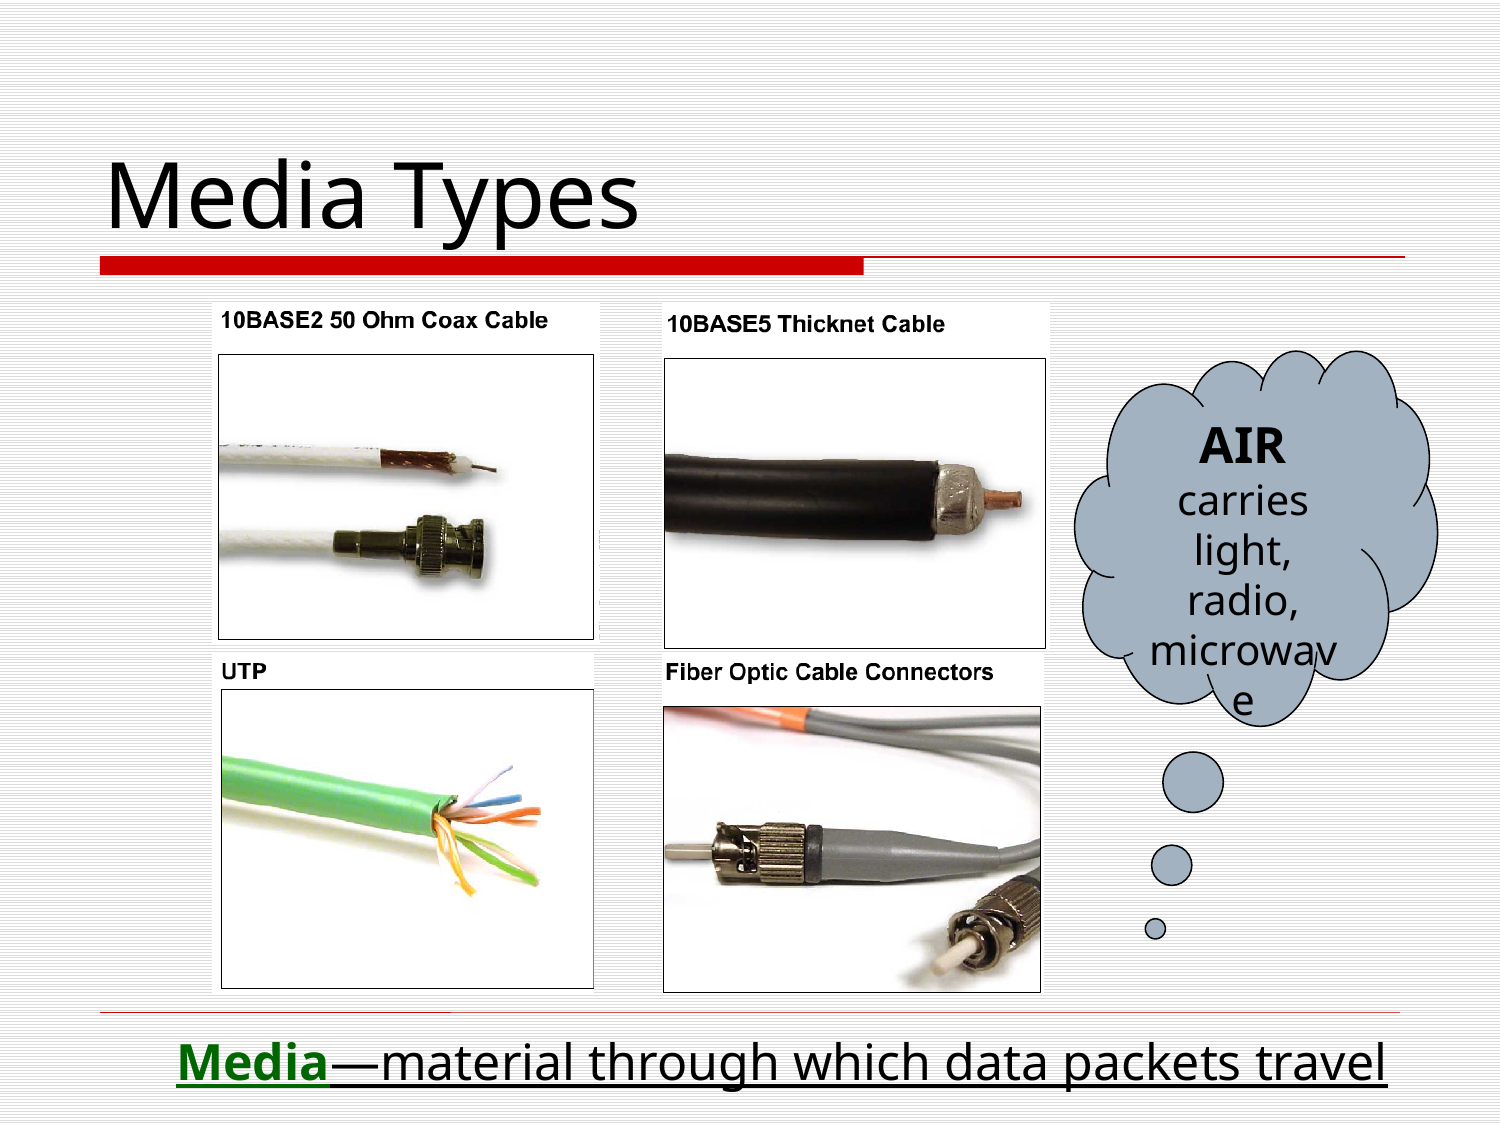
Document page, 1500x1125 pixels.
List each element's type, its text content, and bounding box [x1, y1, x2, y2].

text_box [662, 303, 1050, 651]
text_box Media—material through which data packets travel [159, 1023, 1405, 1098]
text_box AIR carries light, radio, microwave [1151, 845, 1192, 886]
text_box Media Types [88, 66, 1367, 254]
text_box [662, 658, 1044, 995]
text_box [212, 653, 594, 995]
text_box AIR carries light, radio, microwave [1074, 351, 1438, 727]
text_box AIR carries light, radio, microwave [1162, 752, 1224, 813]
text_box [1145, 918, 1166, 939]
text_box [212, 303, 601, 644]
